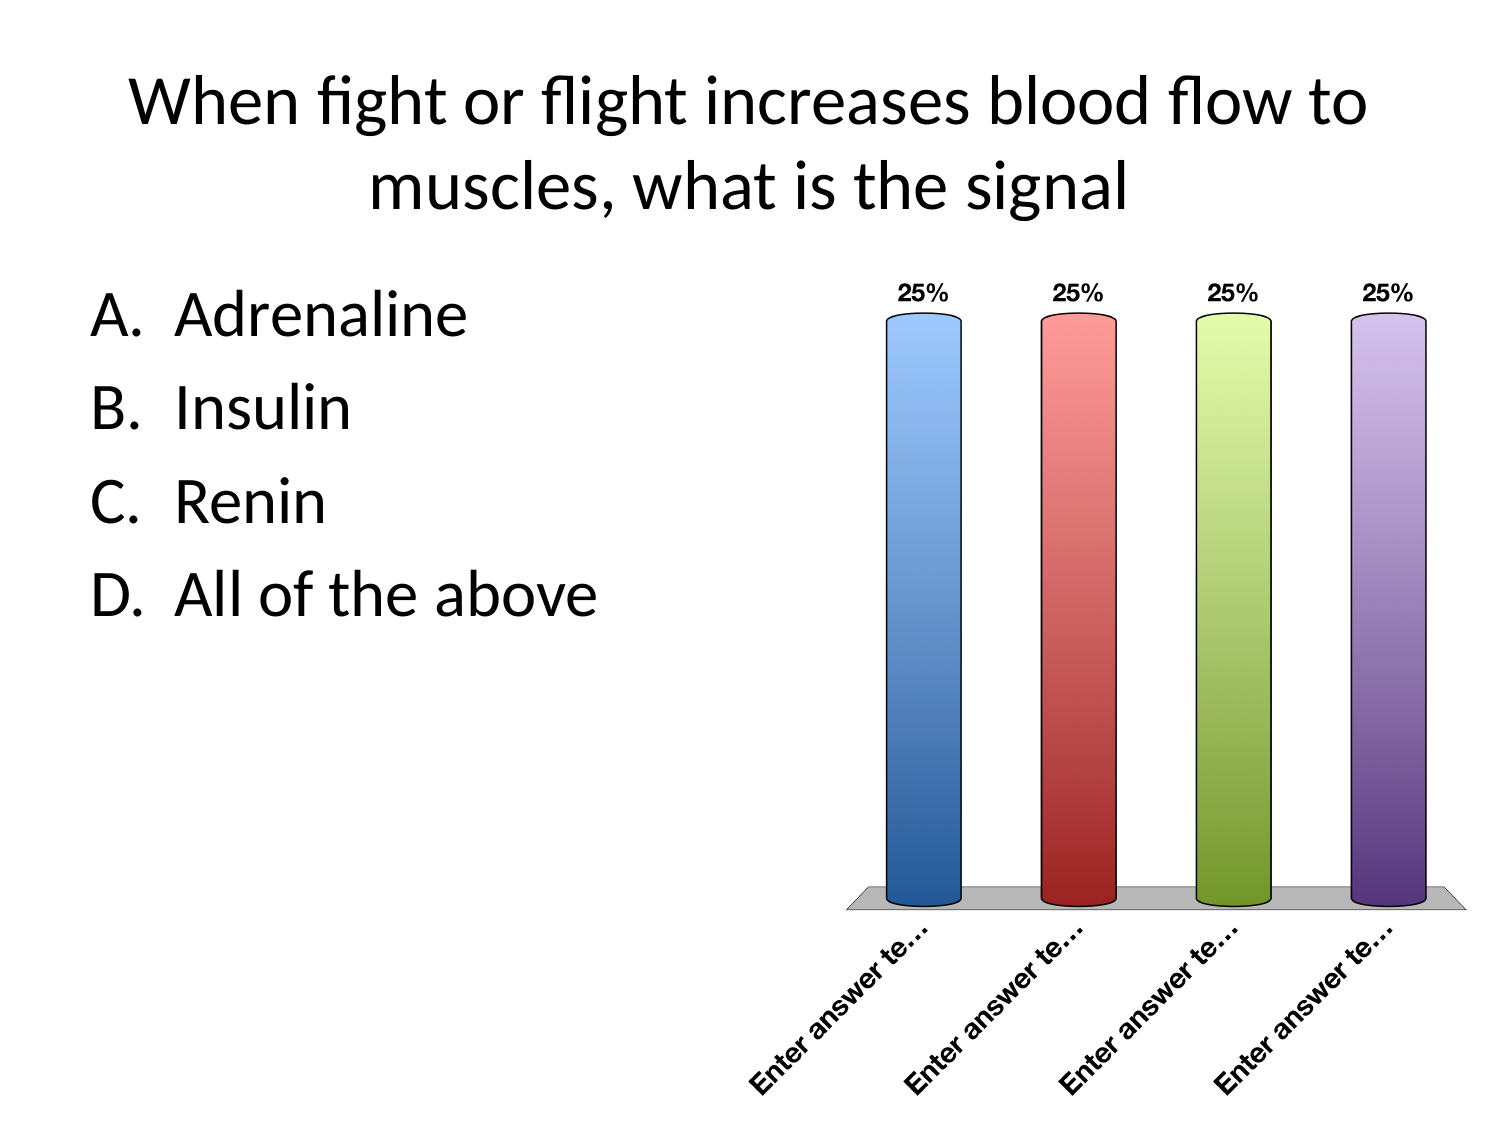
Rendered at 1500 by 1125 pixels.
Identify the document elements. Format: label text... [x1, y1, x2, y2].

list Adrenaline Insulin Renin All of the above [75, 262, 737, 1005]
picture [739, 262, 1490, 1107]
title When fight or flight increases blood flow to muscles, what is the signal [75, 45, 1425, 233]
